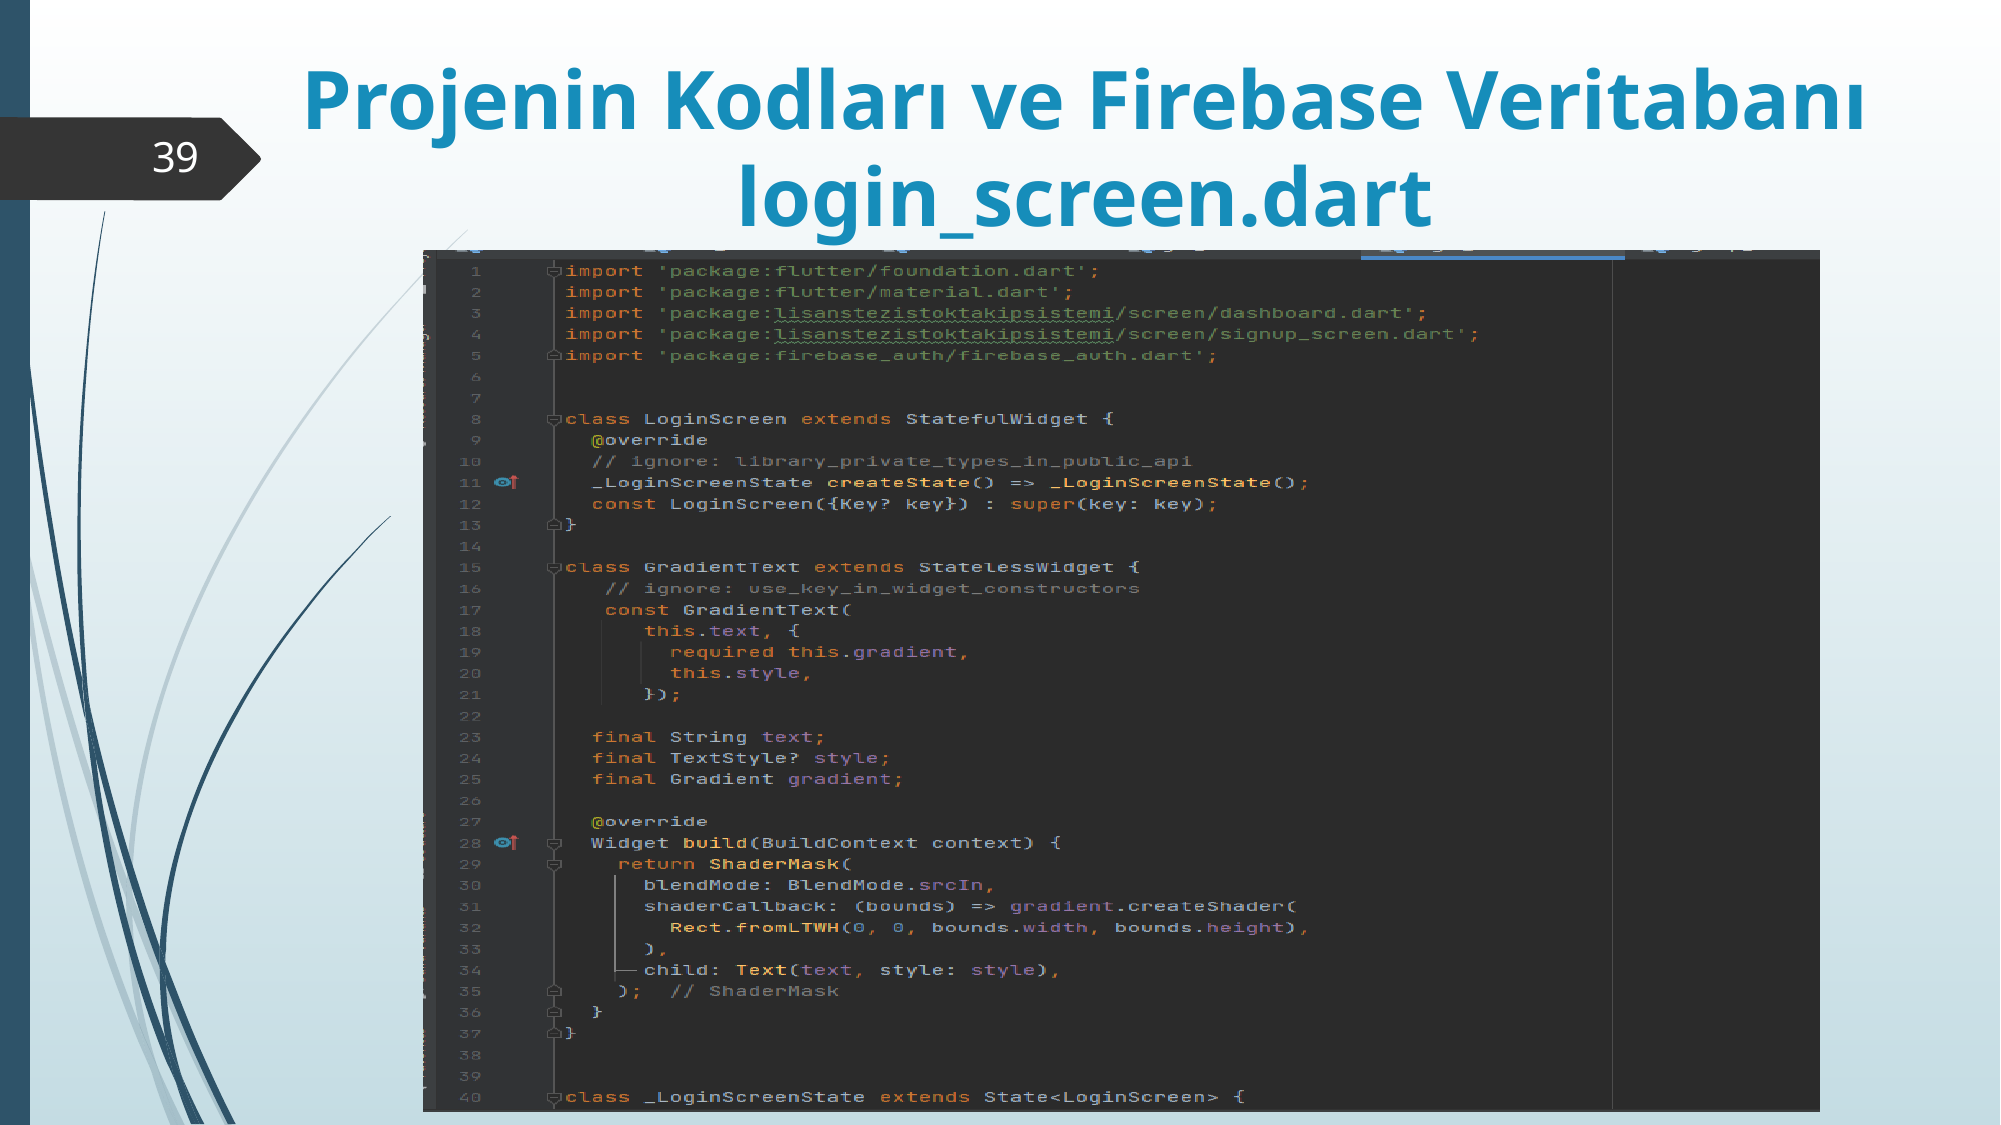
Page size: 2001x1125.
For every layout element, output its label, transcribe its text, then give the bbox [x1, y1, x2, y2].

slide_number 39 [87, 129, 216, 190]
title Projenin Kodları ve Firebase Veritabanı login_screen.dart [226, 41, 1944, 251]
picture [423, 250, 1821, 1112]
